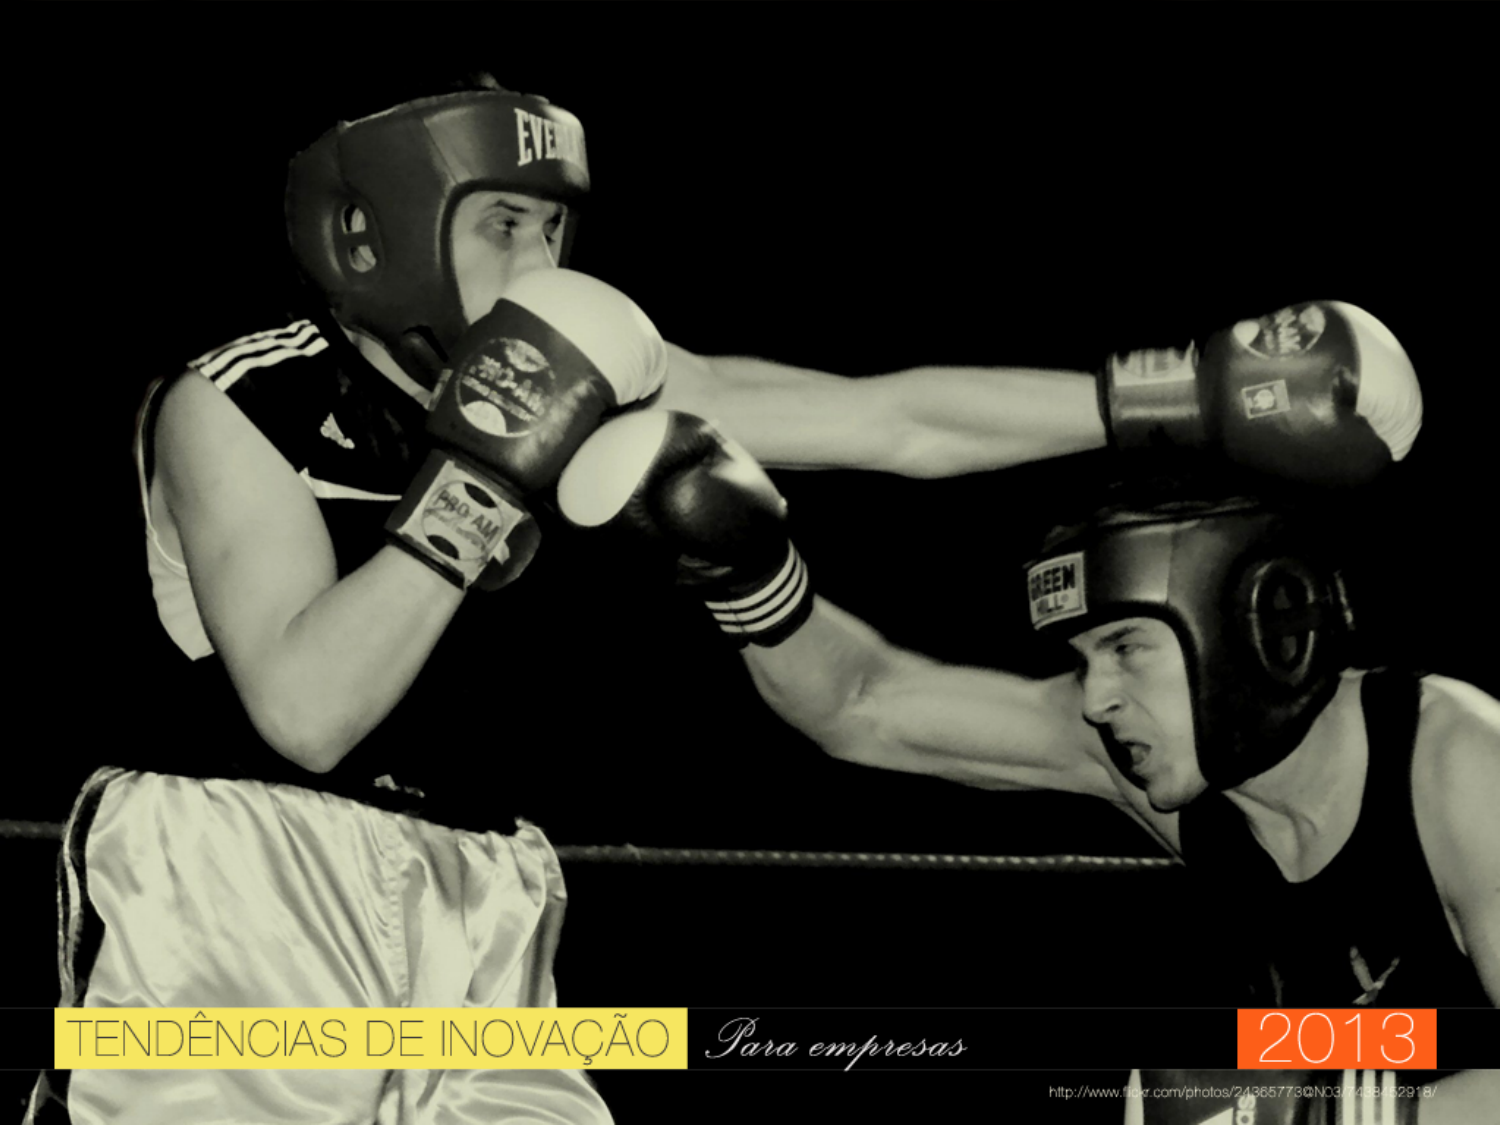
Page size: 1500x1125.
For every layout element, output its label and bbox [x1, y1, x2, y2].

text_box [0, 0, 1500, 1125]
